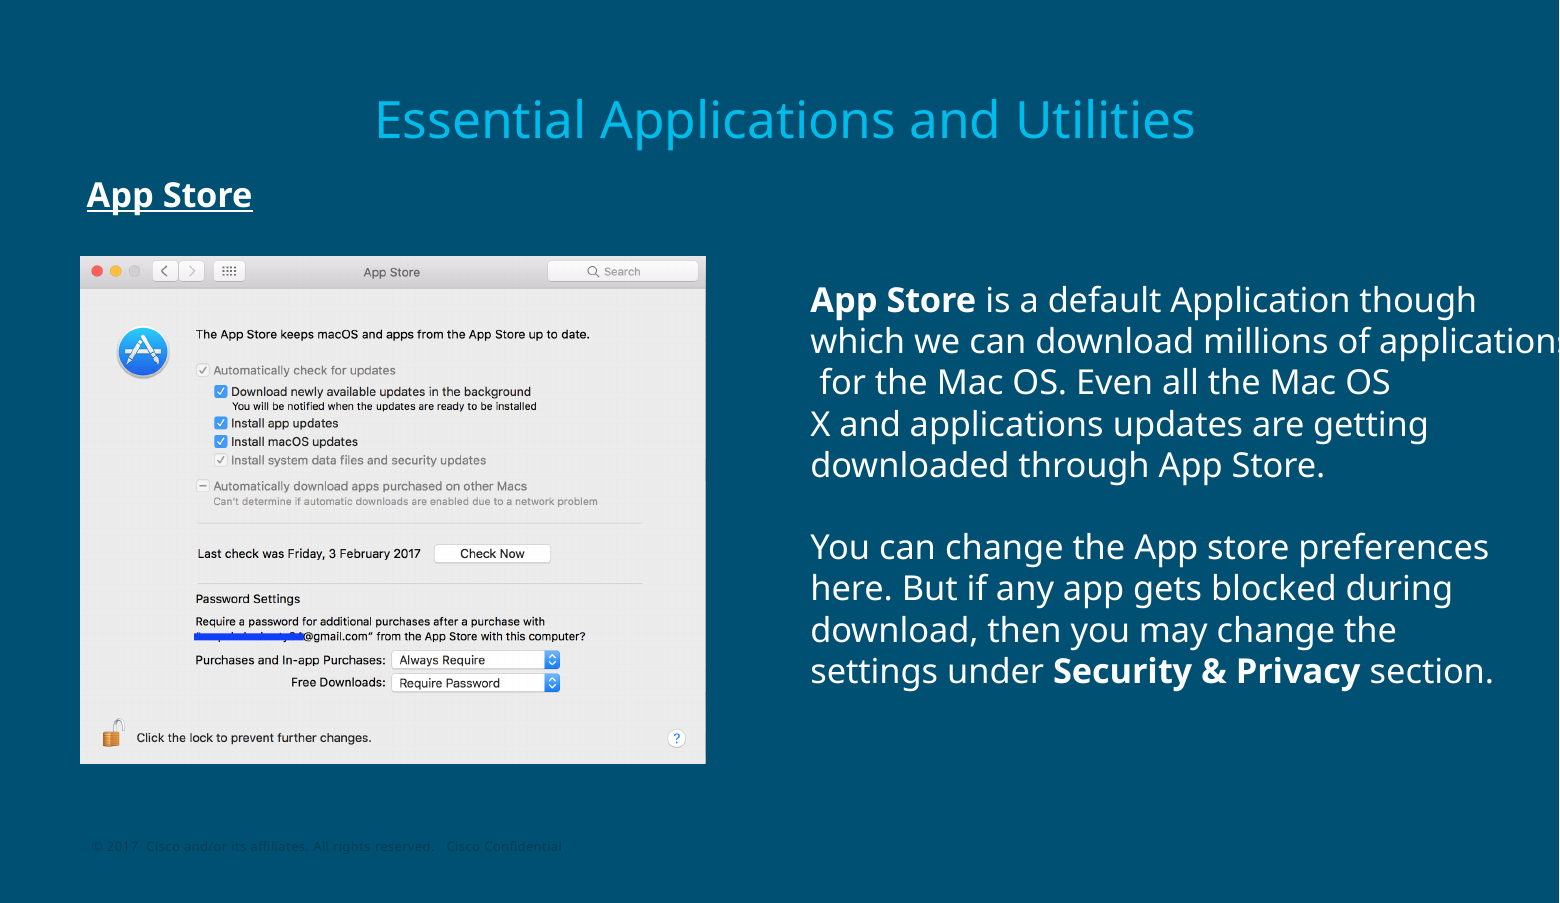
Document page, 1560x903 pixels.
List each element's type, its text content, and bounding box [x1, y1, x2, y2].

text_box App Store is a default Application though which we can download millions of applications for the Mac OS. Even all the Mac OS X and applications updates are getting downloaded through App Store. You can change the App store preferences here. But if any app gets blocked during download, then you may change the settings under Security & Privacy section. [795, 270, 1560, 698]
picture [81, 257, 705, 763]
title Essential Applications and Utilities [74, 59, 1498, 189]
text_box App Store [71, 165, 352, 222]
